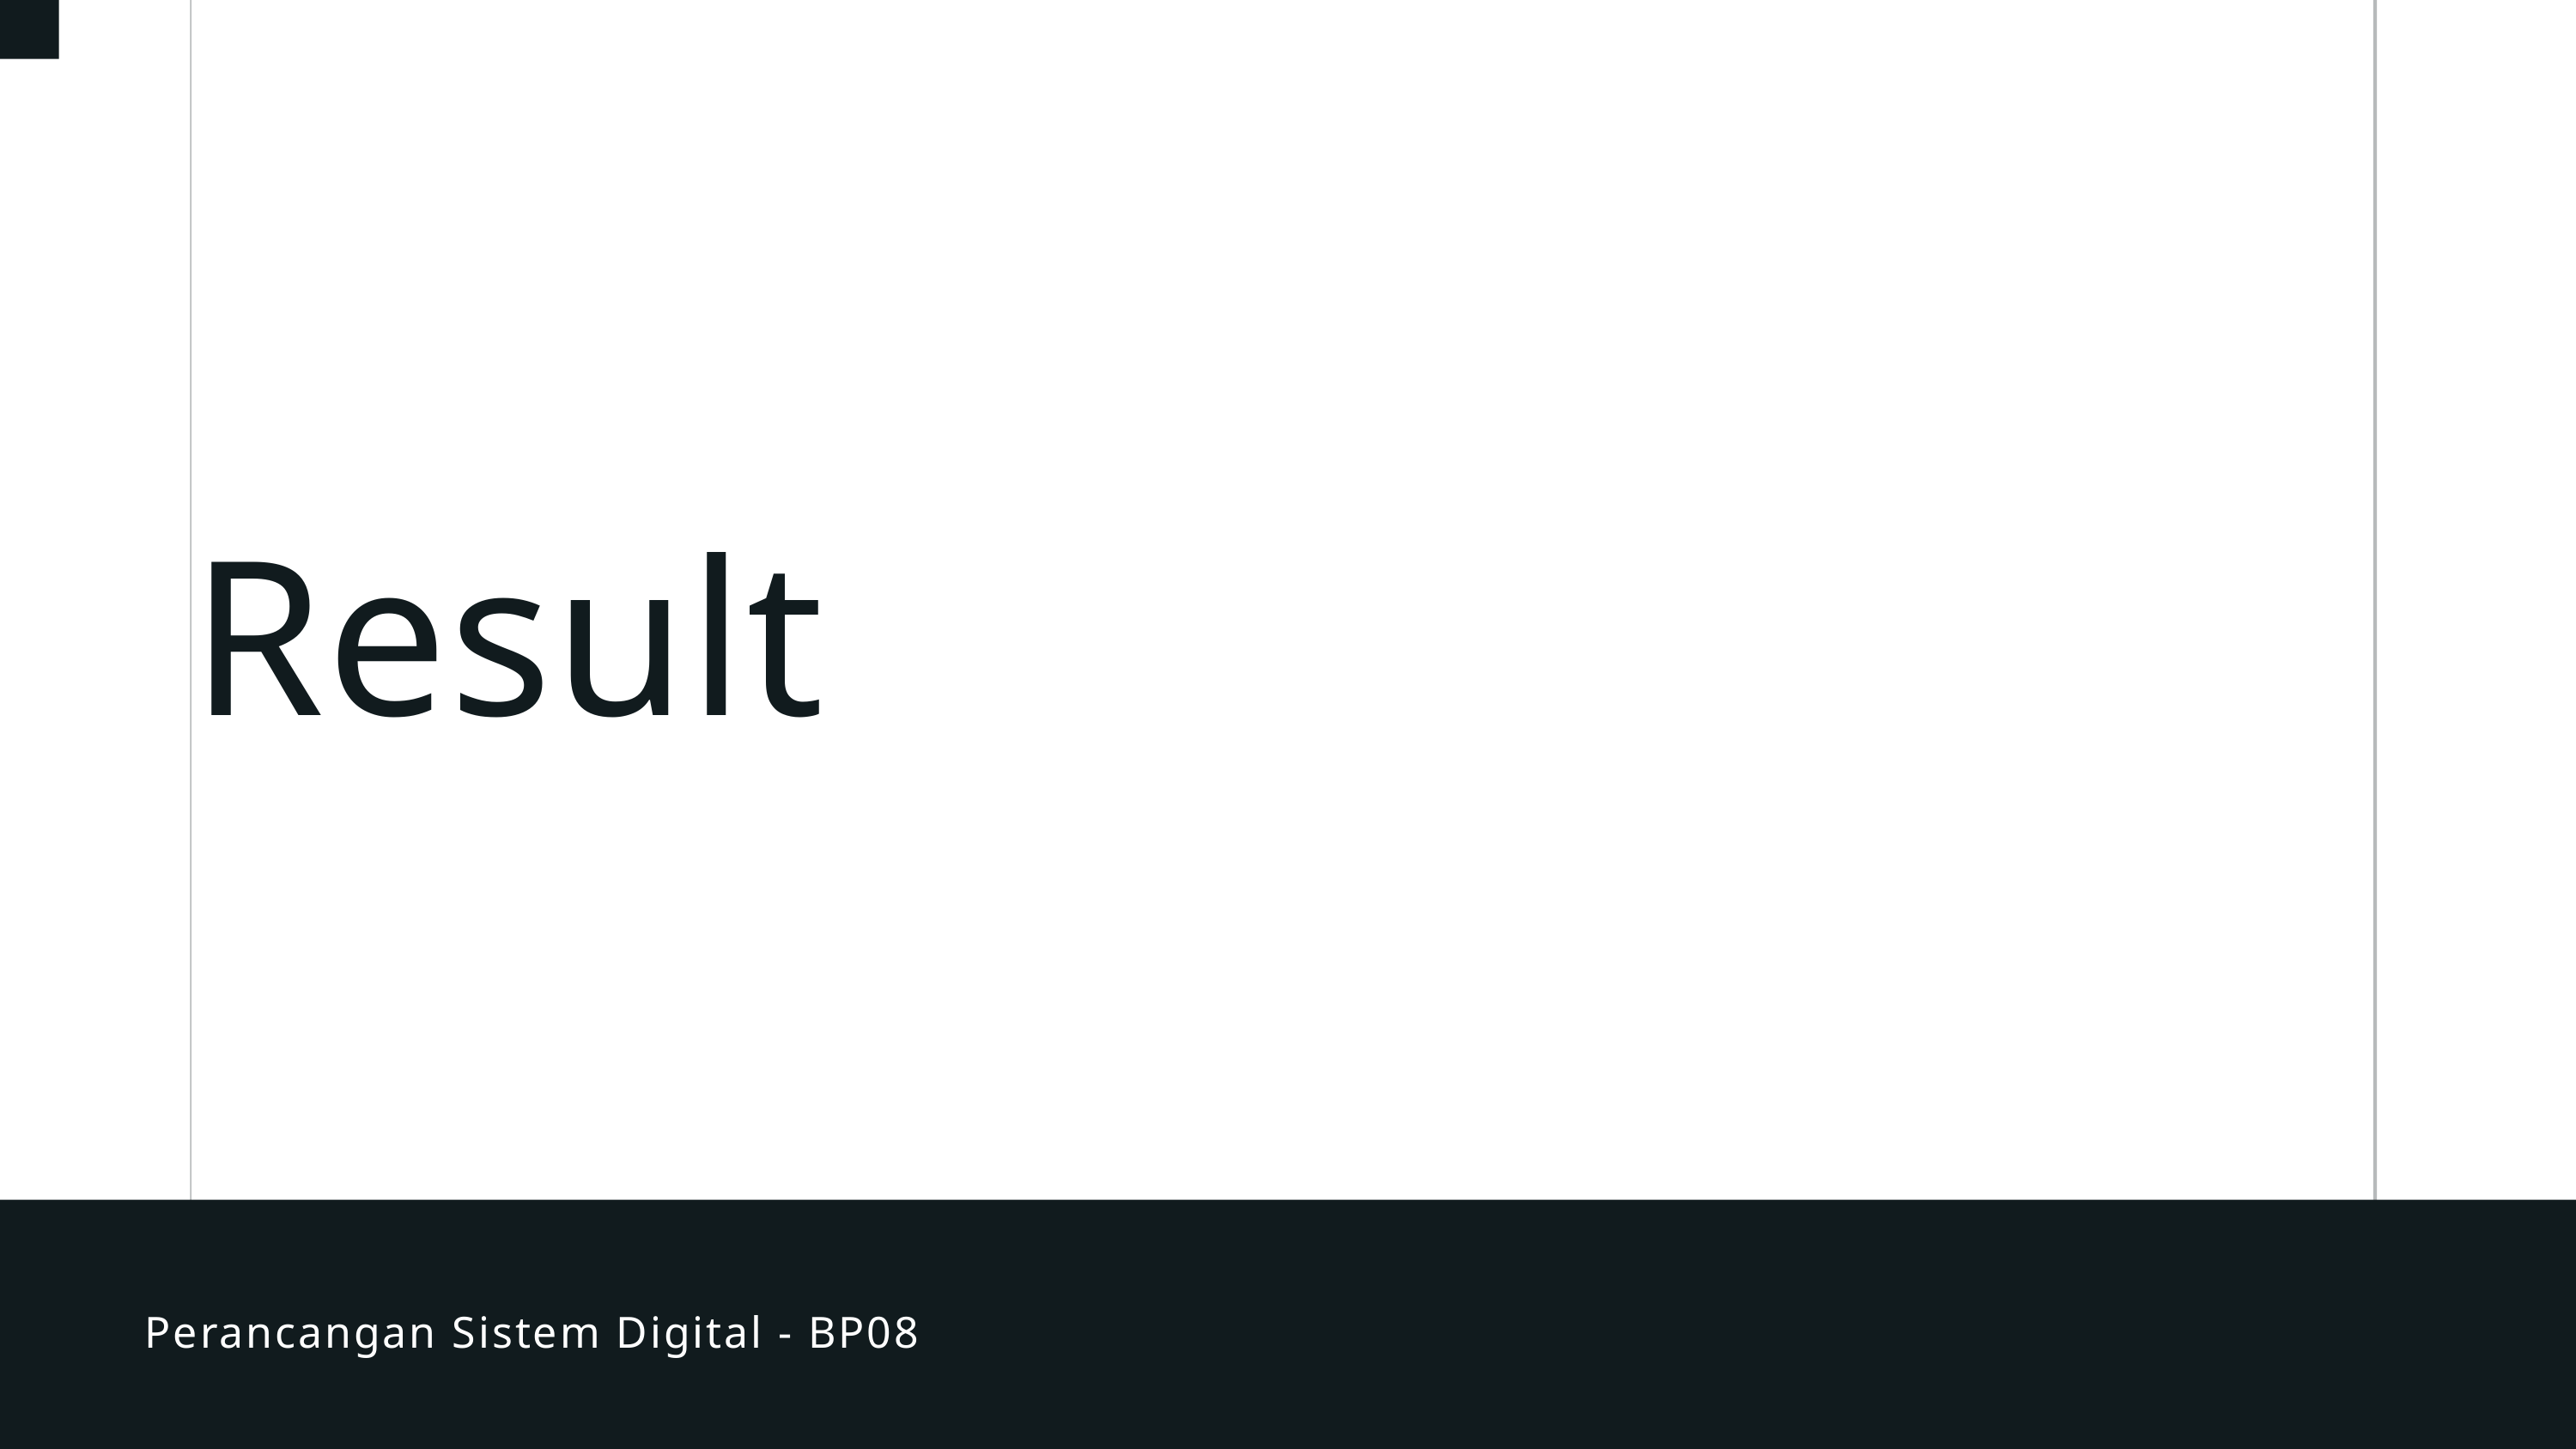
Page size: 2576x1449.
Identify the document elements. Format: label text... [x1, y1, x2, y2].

text_box Perancangan Sistem Digital - BP08 [144, 1296, 1985, 1357]
text_box [0, 0, 59, 59]
text_box [0, 1199, 2576, 1449]
text_box [2372, 0, 2378, 1199]
text_box Result [191, 500, 2013, 759]
